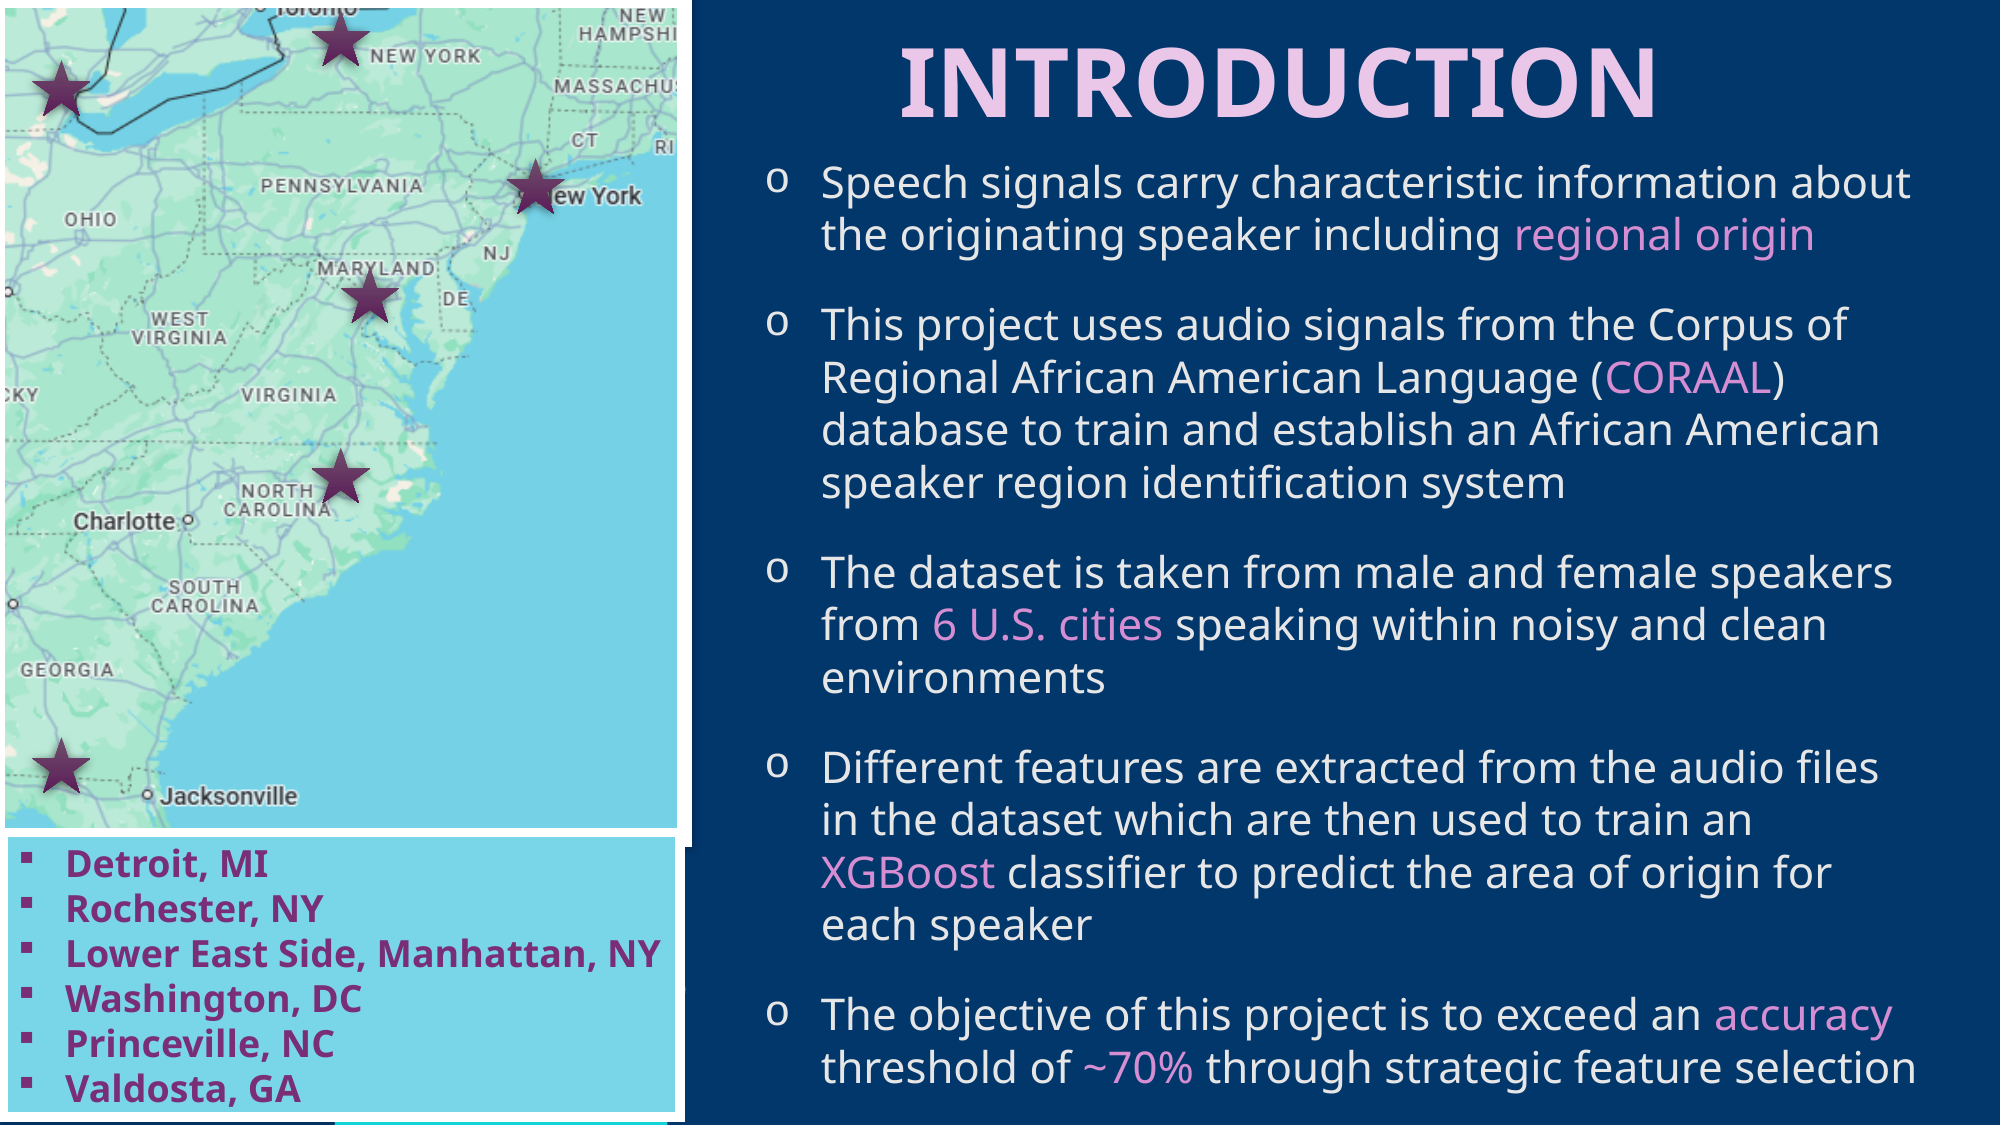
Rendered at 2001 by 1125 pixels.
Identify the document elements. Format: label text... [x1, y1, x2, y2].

title Introduction [698, 27, 2000, 148]
text_box Detroit, MI Rochester, NY Lower East Side, Manhattan, NY Washington, DC Princeville, NC Valdosta, GA [2, 831, 682, 1118]
text_box [682, 976, 687, 1004]
subtitle Speech signals carry characteristic information about the originating speaker including regional origin This project uses audio signals from the Corpus of Regional African American Language (CORAAL) database to train and establish an African American speaker region identification system The dataset is taken from male and female speakers from 6 U.S. cities speaking within noisy and clean environments Different features are extracted from the audio files in the dataset which are then used to train an XGBoost classifier to predict the area of origin for each speaker The objective of this project is to exceed an accuracy threshold of ~70% through strategic feature selection [749, 147, 1939, 1076]
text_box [4, 7, 678, 833]
